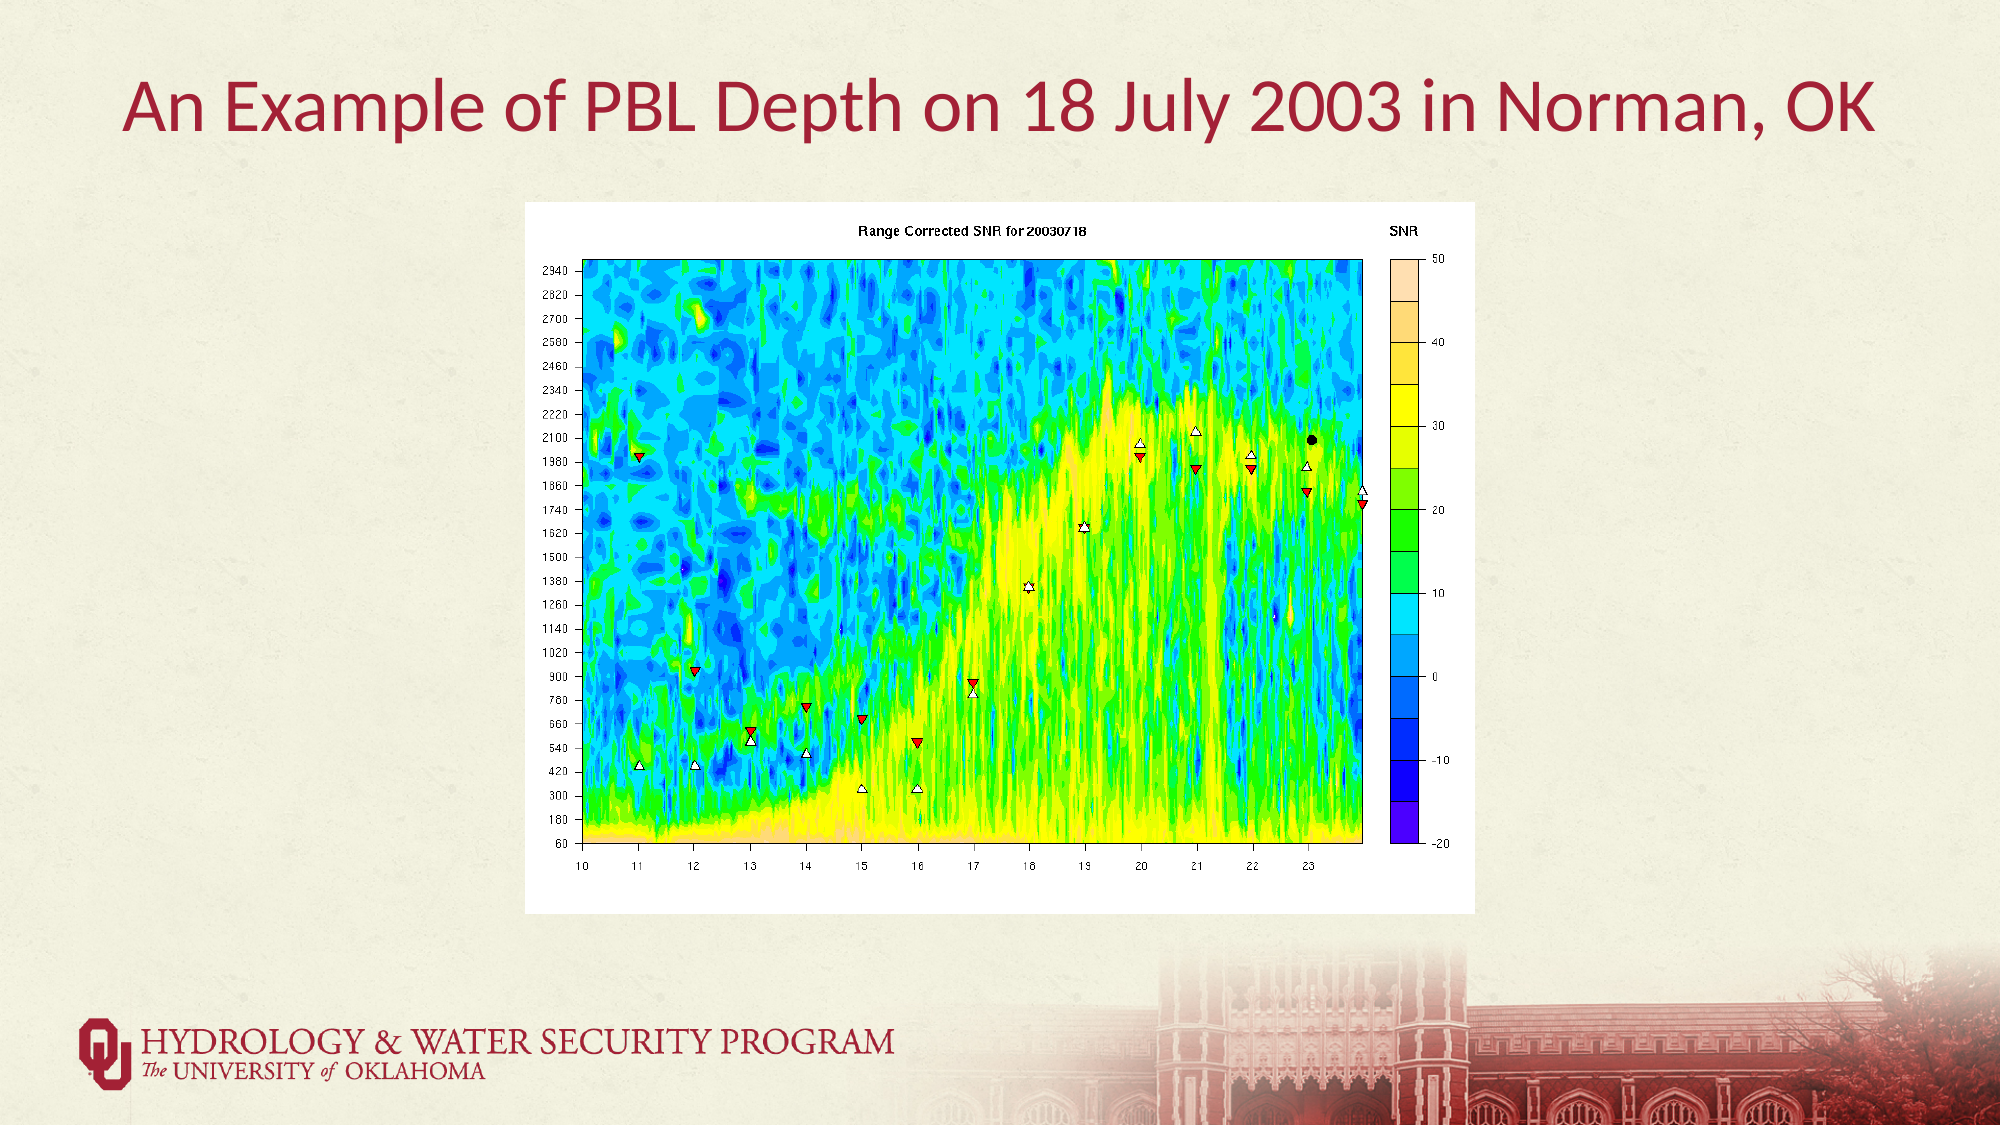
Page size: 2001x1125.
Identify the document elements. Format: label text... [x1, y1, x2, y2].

picture [0, 0, 2000, 1125]
title An Example of PBL Depth on 18 July 2003 in Norman, OK [99, 45, 1900, 157]
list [525, 202, 1475, 915]
